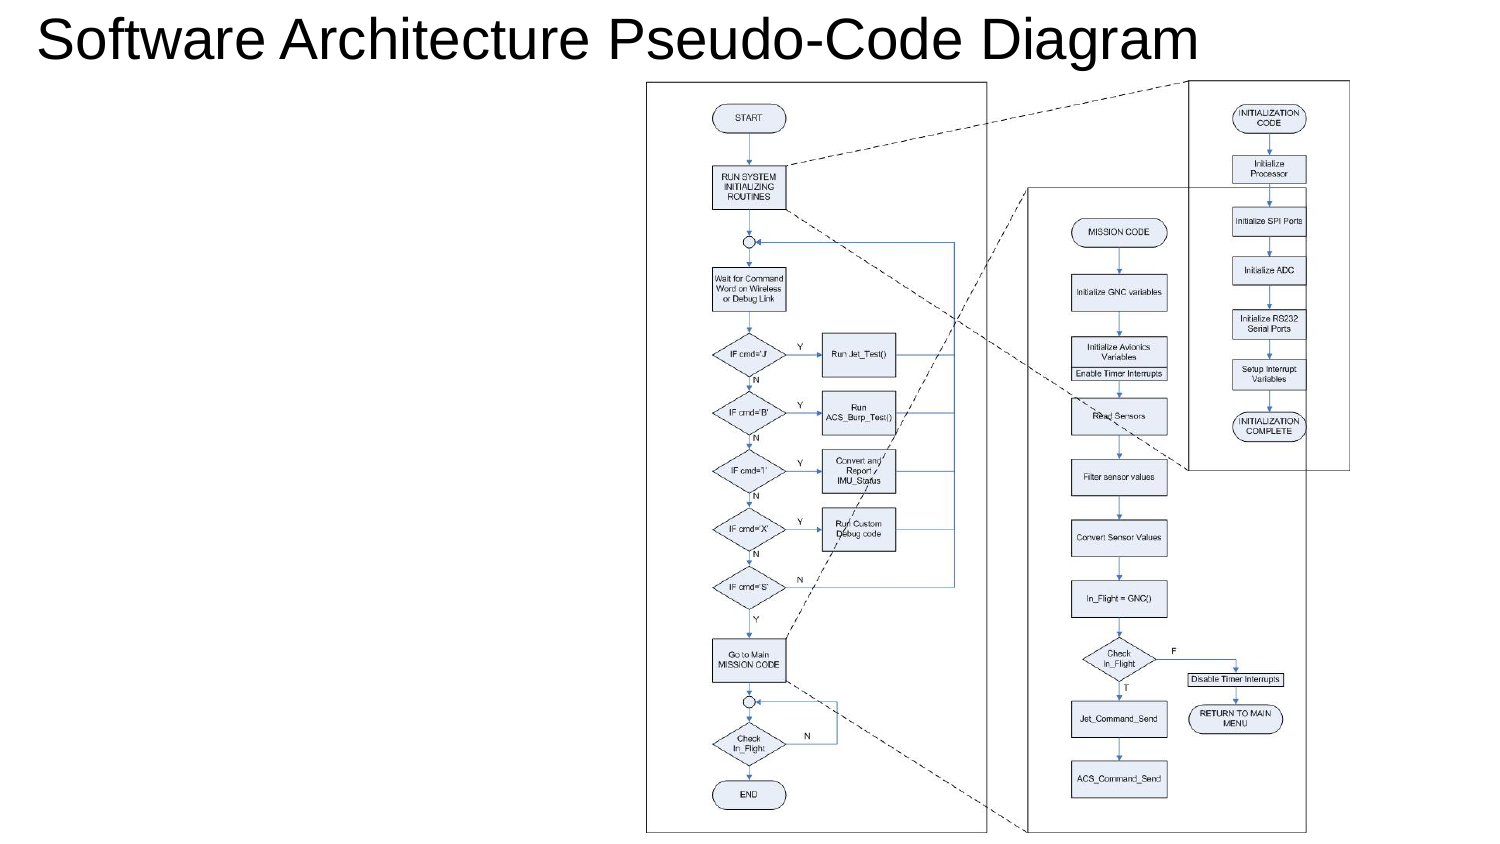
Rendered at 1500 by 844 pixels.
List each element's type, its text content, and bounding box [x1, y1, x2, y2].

title Software Architecture Pseudo-Code Diagram [21, 0, 1420, 81]
picture [645, 80, 1350, 833]
